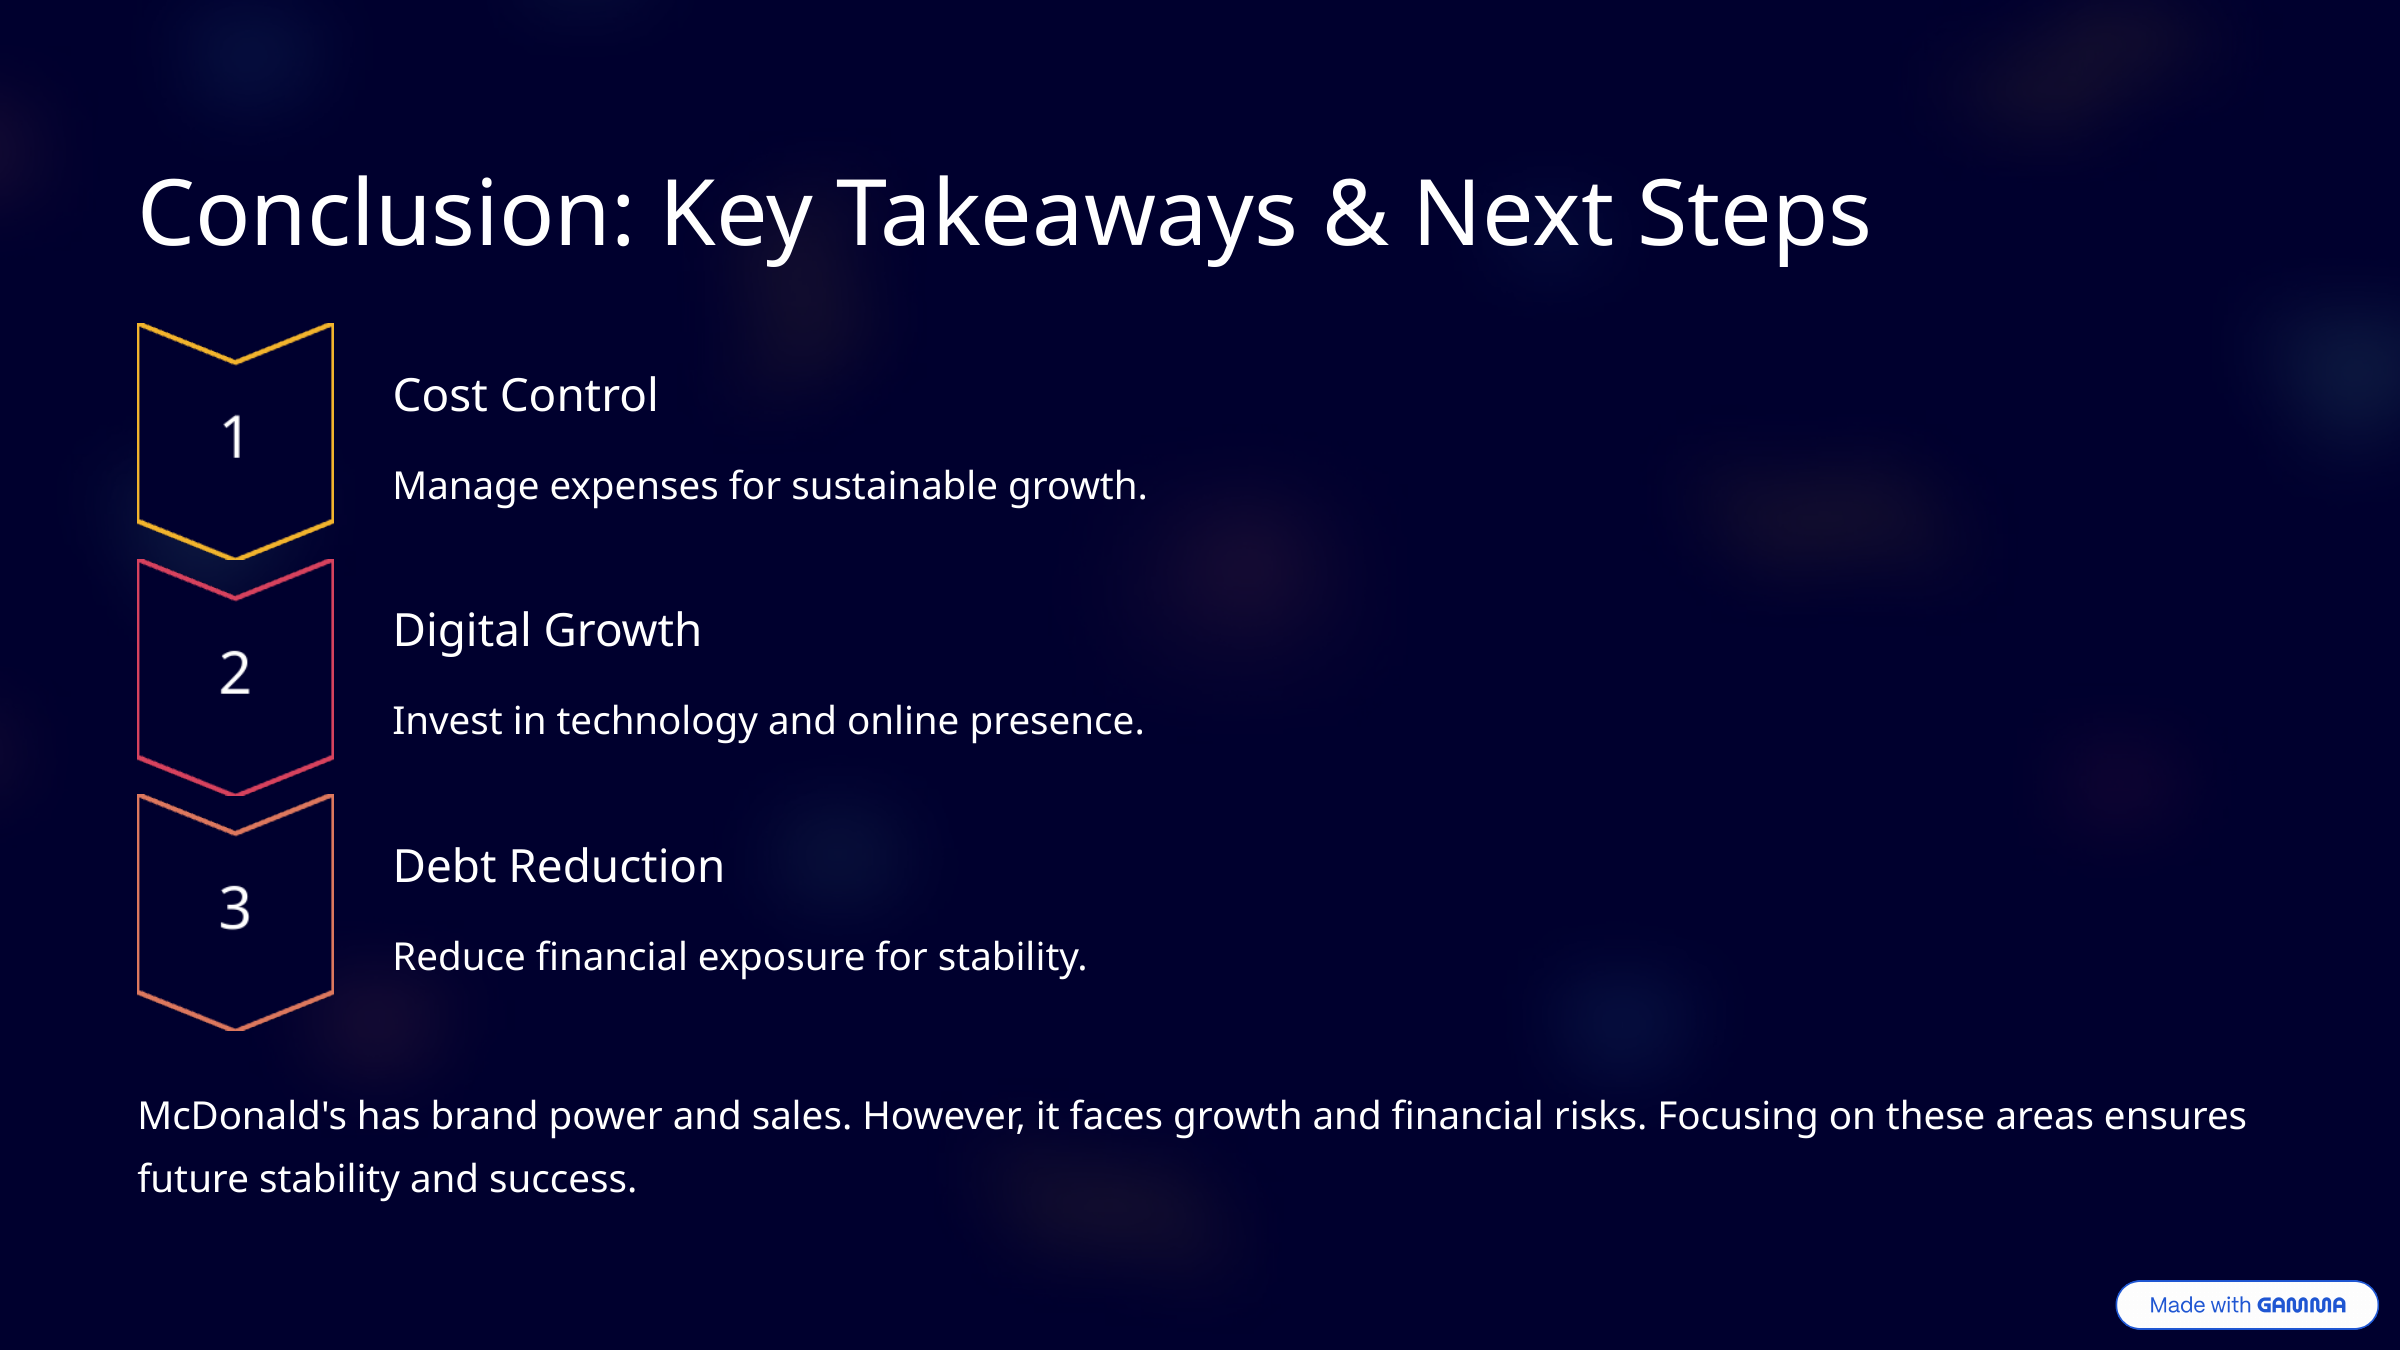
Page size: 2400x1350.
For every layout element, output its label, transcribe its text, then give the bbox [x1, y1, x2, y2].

text_box McDonald's has brand power and sales. However, it faces growth and financial risks. Focusing on these areas ensures future stability and success. [137, 1074, 2263, 1201]
text_box Manage expenses for sustainable growth. [392, 444, 2263, 508]
picture [137, 323, 334, 1031]
text_box Debt Reduction [392, 834, 855, 892]
text_box Conclusion: Key Takeaways & Next Steps [137, 149, 1866, 265]
text_box Reduce financial exposure for stability. [392, 915, 2263, 979]
text_box Digital Growth [392, 598, 855, 657]
text_box Invest in technology and online presence. [392, 679, 2263, 743]
picture [2106, 1271, 2389, 1339]
text_box Cost Control [392, 363, 855, 421]
